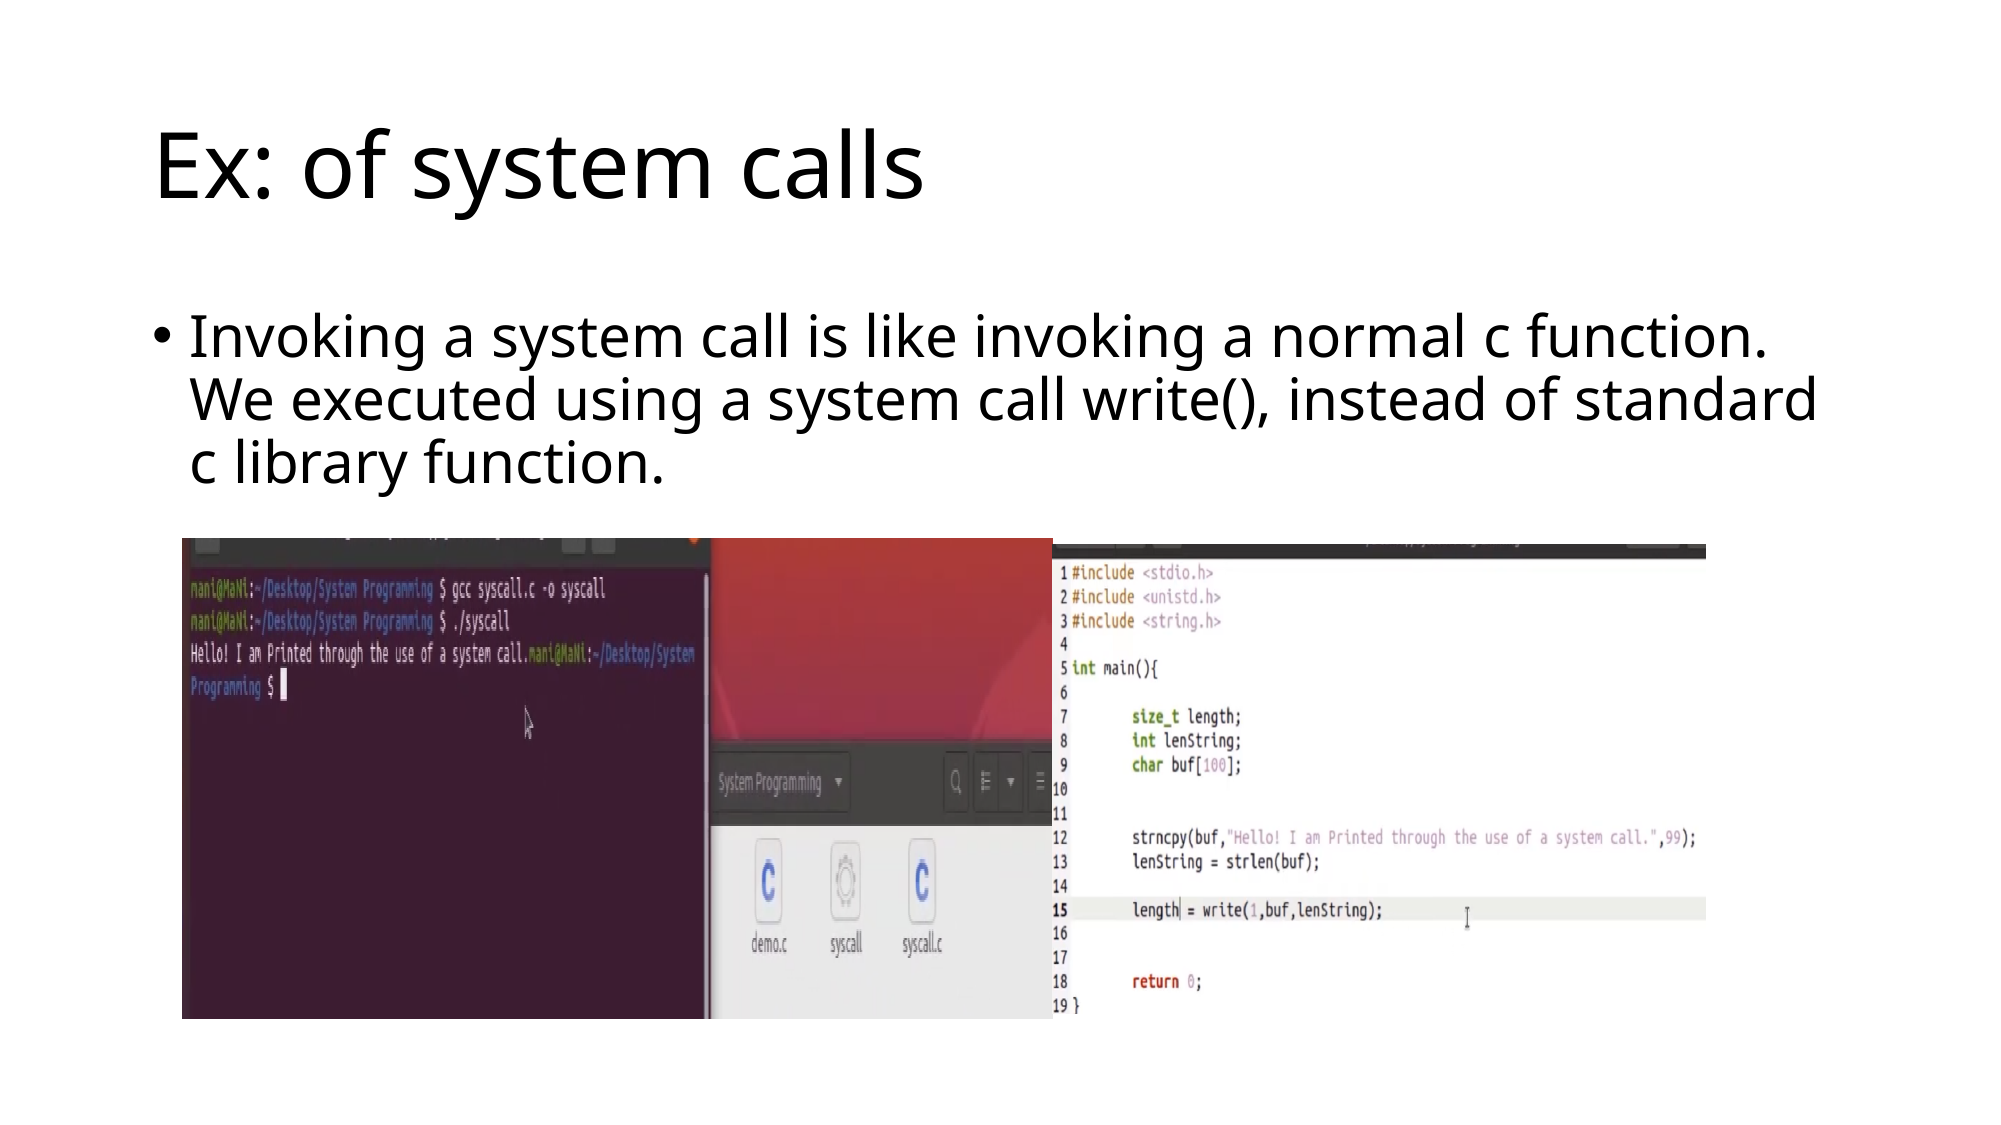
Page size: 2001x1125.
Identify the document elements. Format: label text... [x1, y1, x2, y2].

picture [181, 538, 1707, 1020]
title Ex: of system calls [137, 59, 1863, 278]
list Invoking a system call is like invoking a normal c function. We executed using a system call write(), instead of standard c library function. [137, 299, 1863, 1014]
